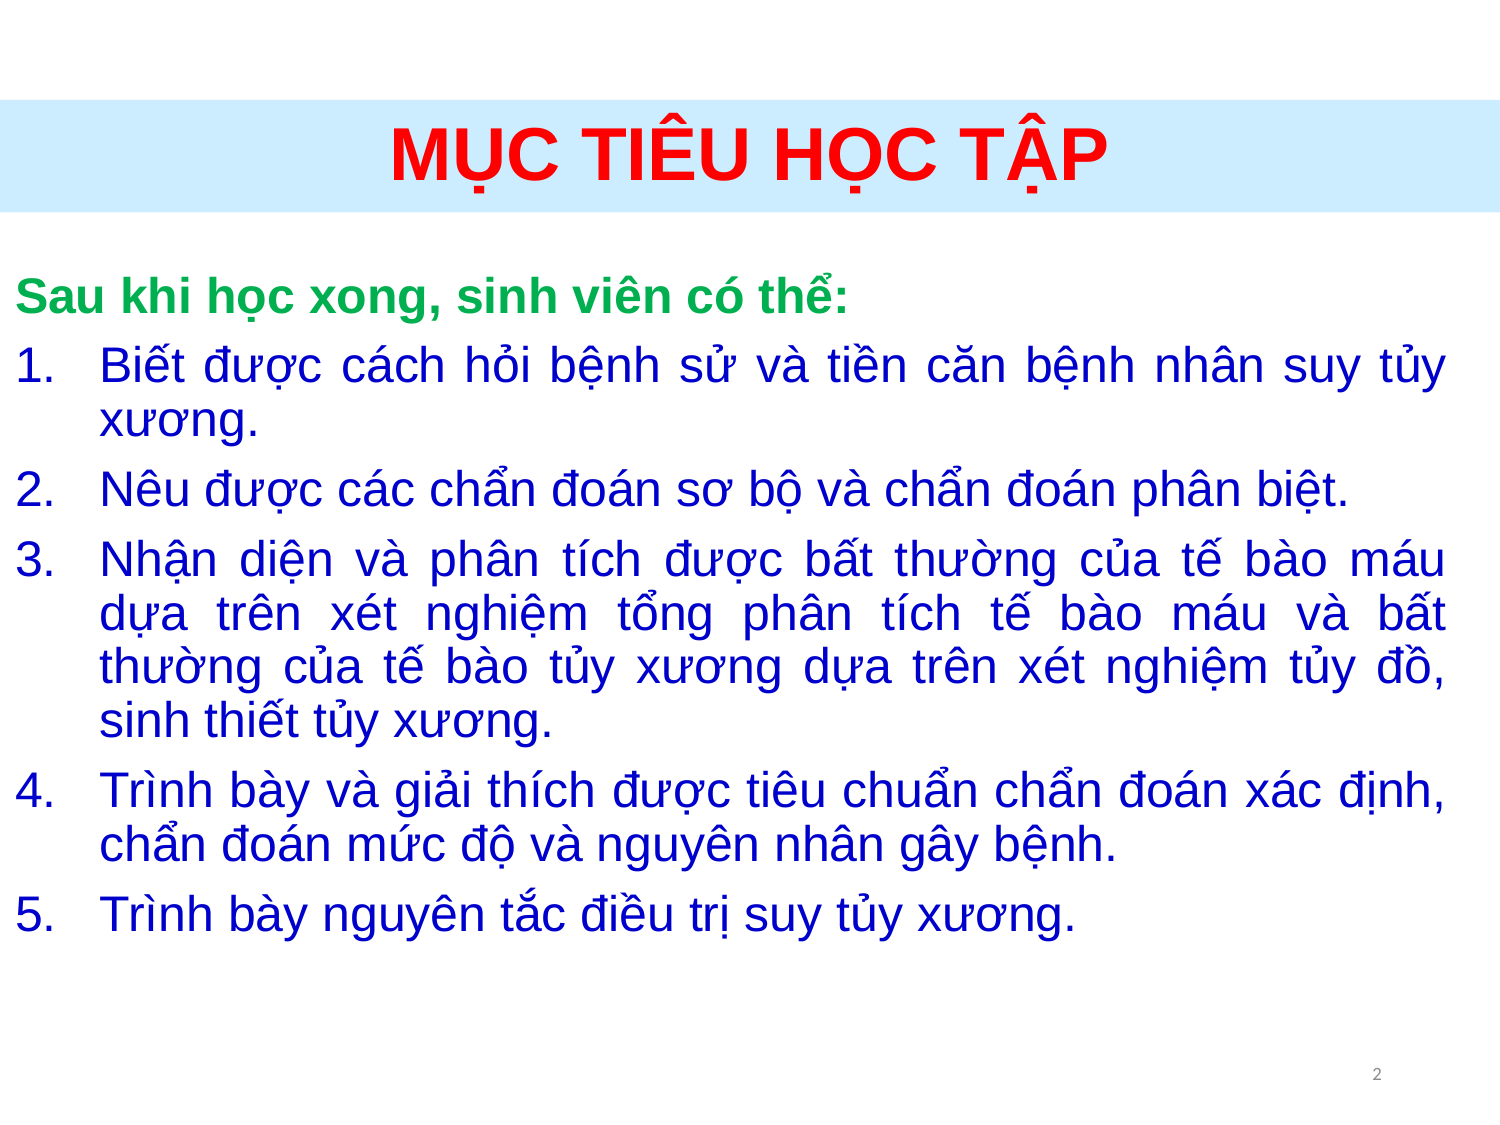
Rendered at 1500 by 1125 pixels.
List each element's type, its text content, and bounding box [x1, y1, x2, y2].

slide_number 2 [1059, 1042, 1397, 1103]
title MỤC TIÊU HỌC TẬP [0, 99, 1500, 213]
list Sau khi học xong, sinh viên có thể: Biết được cách hỏi bệnh sử và tiền căn bệnh nhân suy tủy xương. Nêu được các chẩn đoán sơ bộ và chẩn đoán phân biệt. Nhận diện và phân tích được bất thường của tế bào máu dựa trên xét nghiệm tổng phân tích tế bào máu và bất thường của tế bào tủy xương dựa trên xét nghiệm tủy đồ, sinh thiết tủy xương. Trình bày và giải thích được tiêu chuẩn chẩn đoán xác định, chẩn đoán mức độ và nguyên nhân gây bệnh. Trình bày nguyên tắc điều trị suy tủy xương. [0, 262, 1463, 1014]
